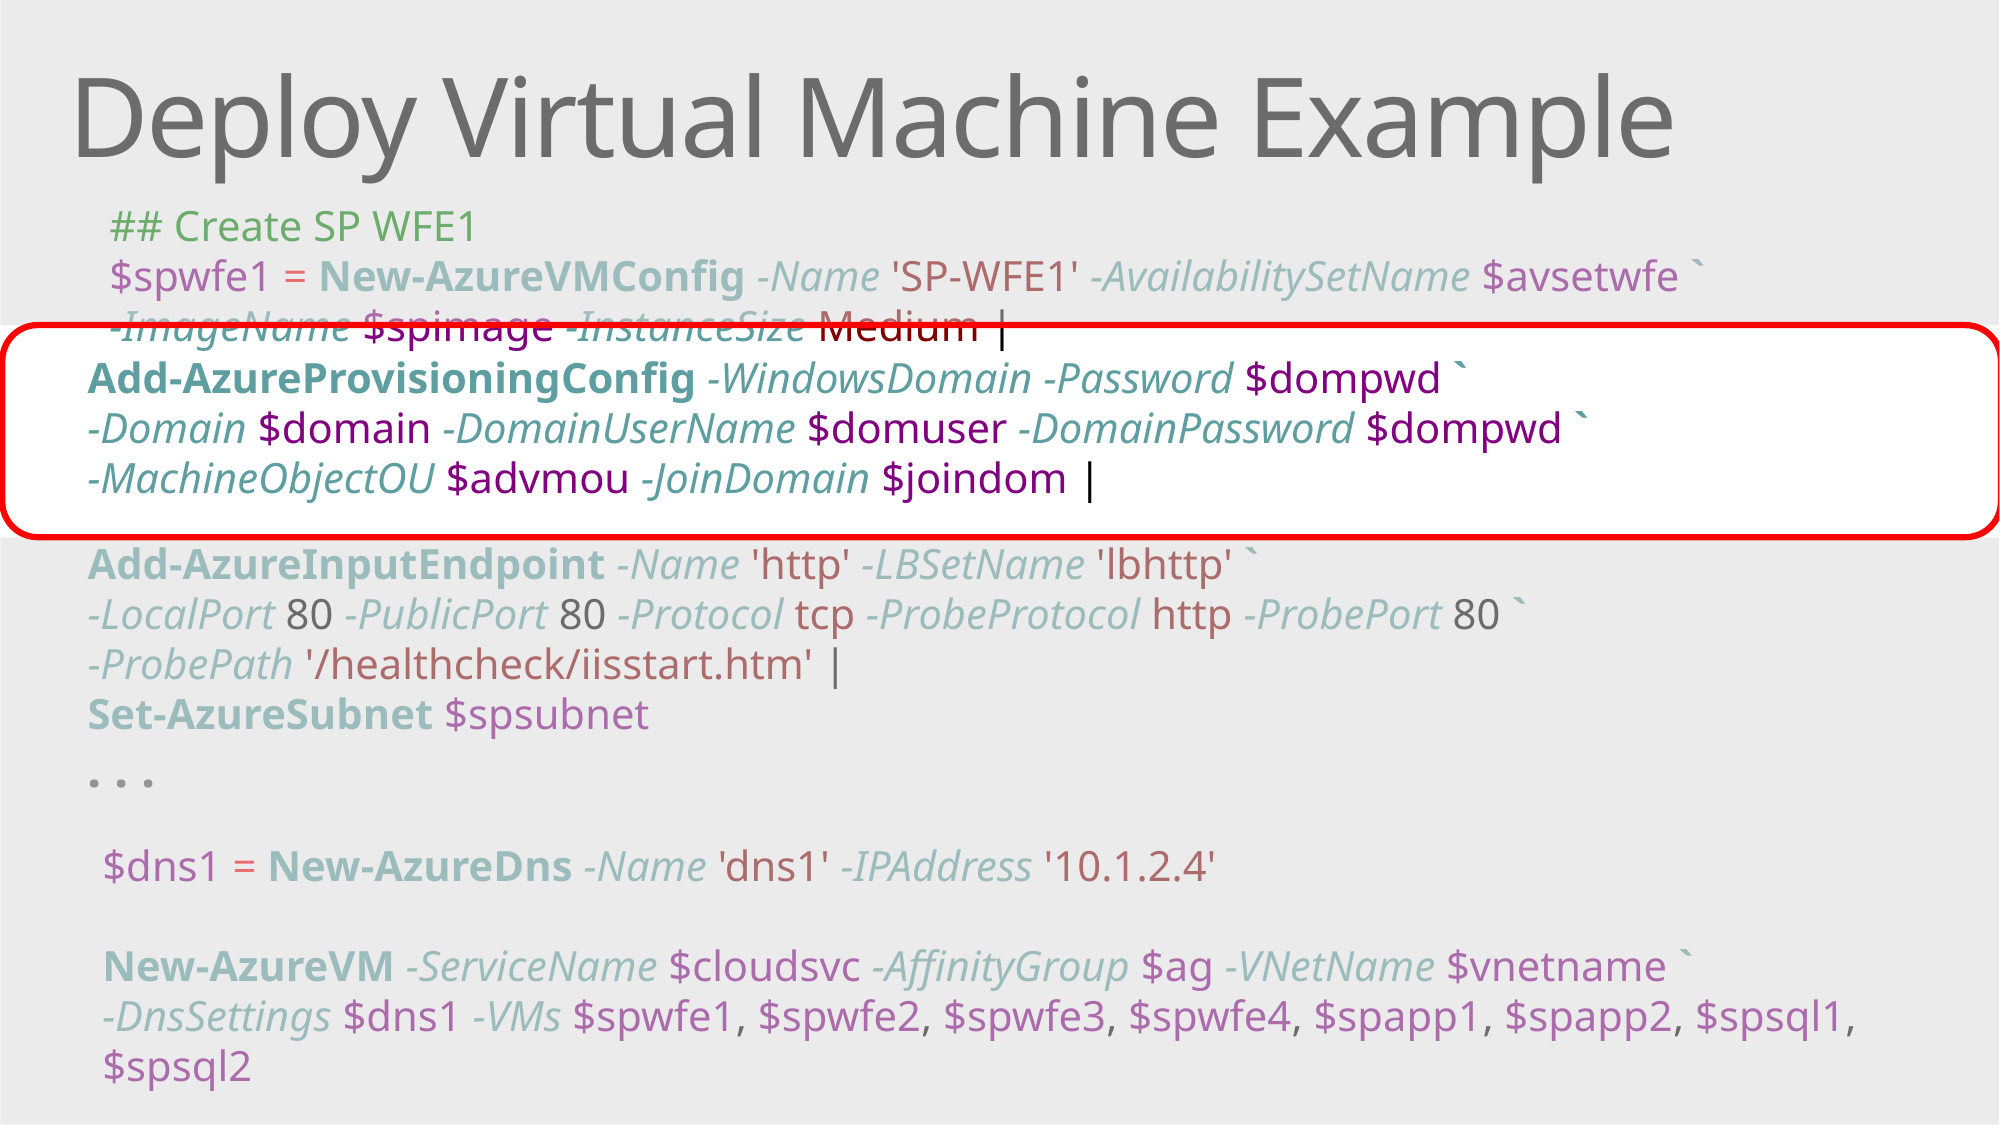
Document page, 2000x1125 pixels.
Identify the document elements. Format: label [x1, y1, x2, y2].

text_box [1, 324, 2000, 538]
text_box [0, 0, 2000, 326]
text_box [0, 537, 2000, 1125]
